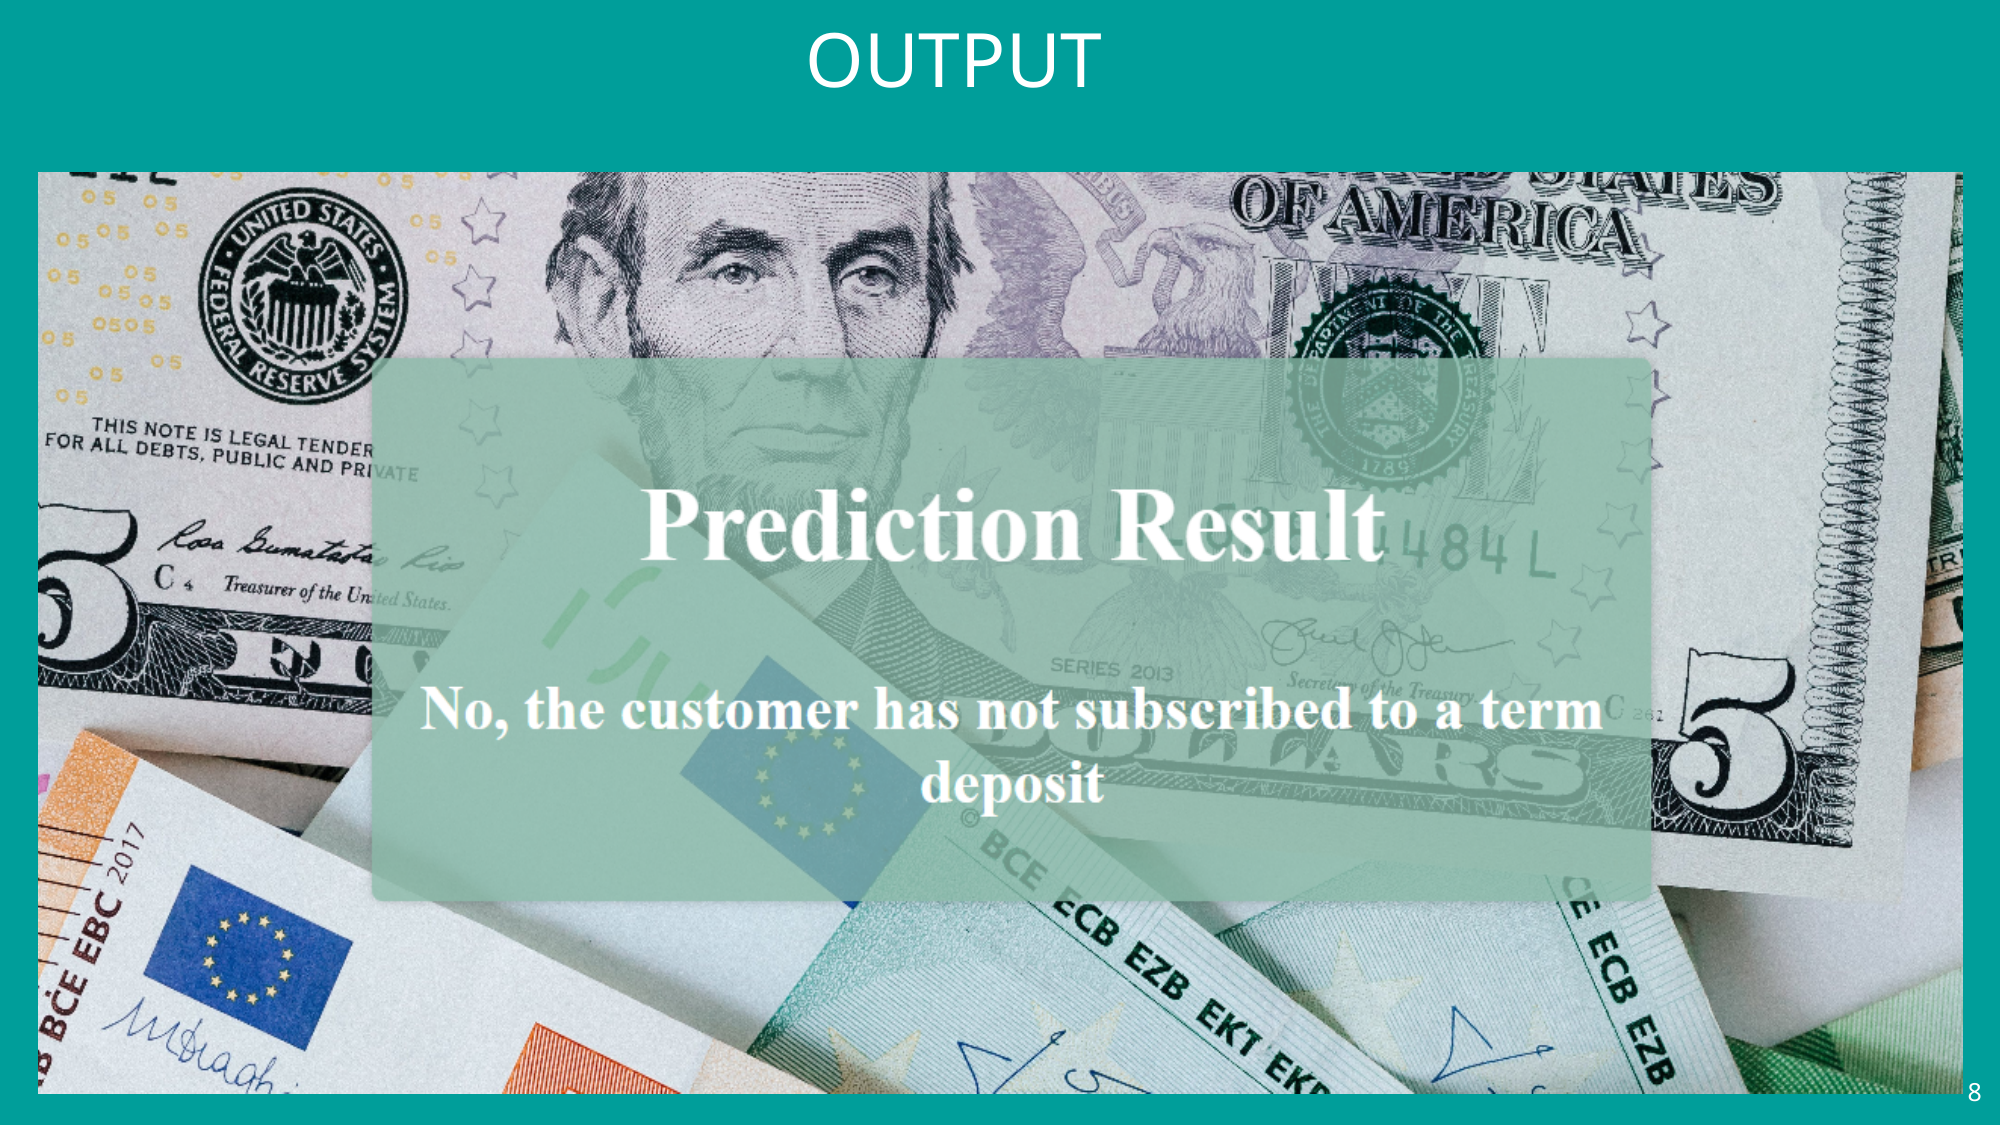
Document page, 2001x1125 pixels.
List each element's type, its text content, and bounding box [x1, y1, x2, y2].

slide_number 8 [1928, 1063, 1997, 1124]
picture [38, 172, 1963, 1094]
list OUTPUT [472, 14, 1437, 112]
